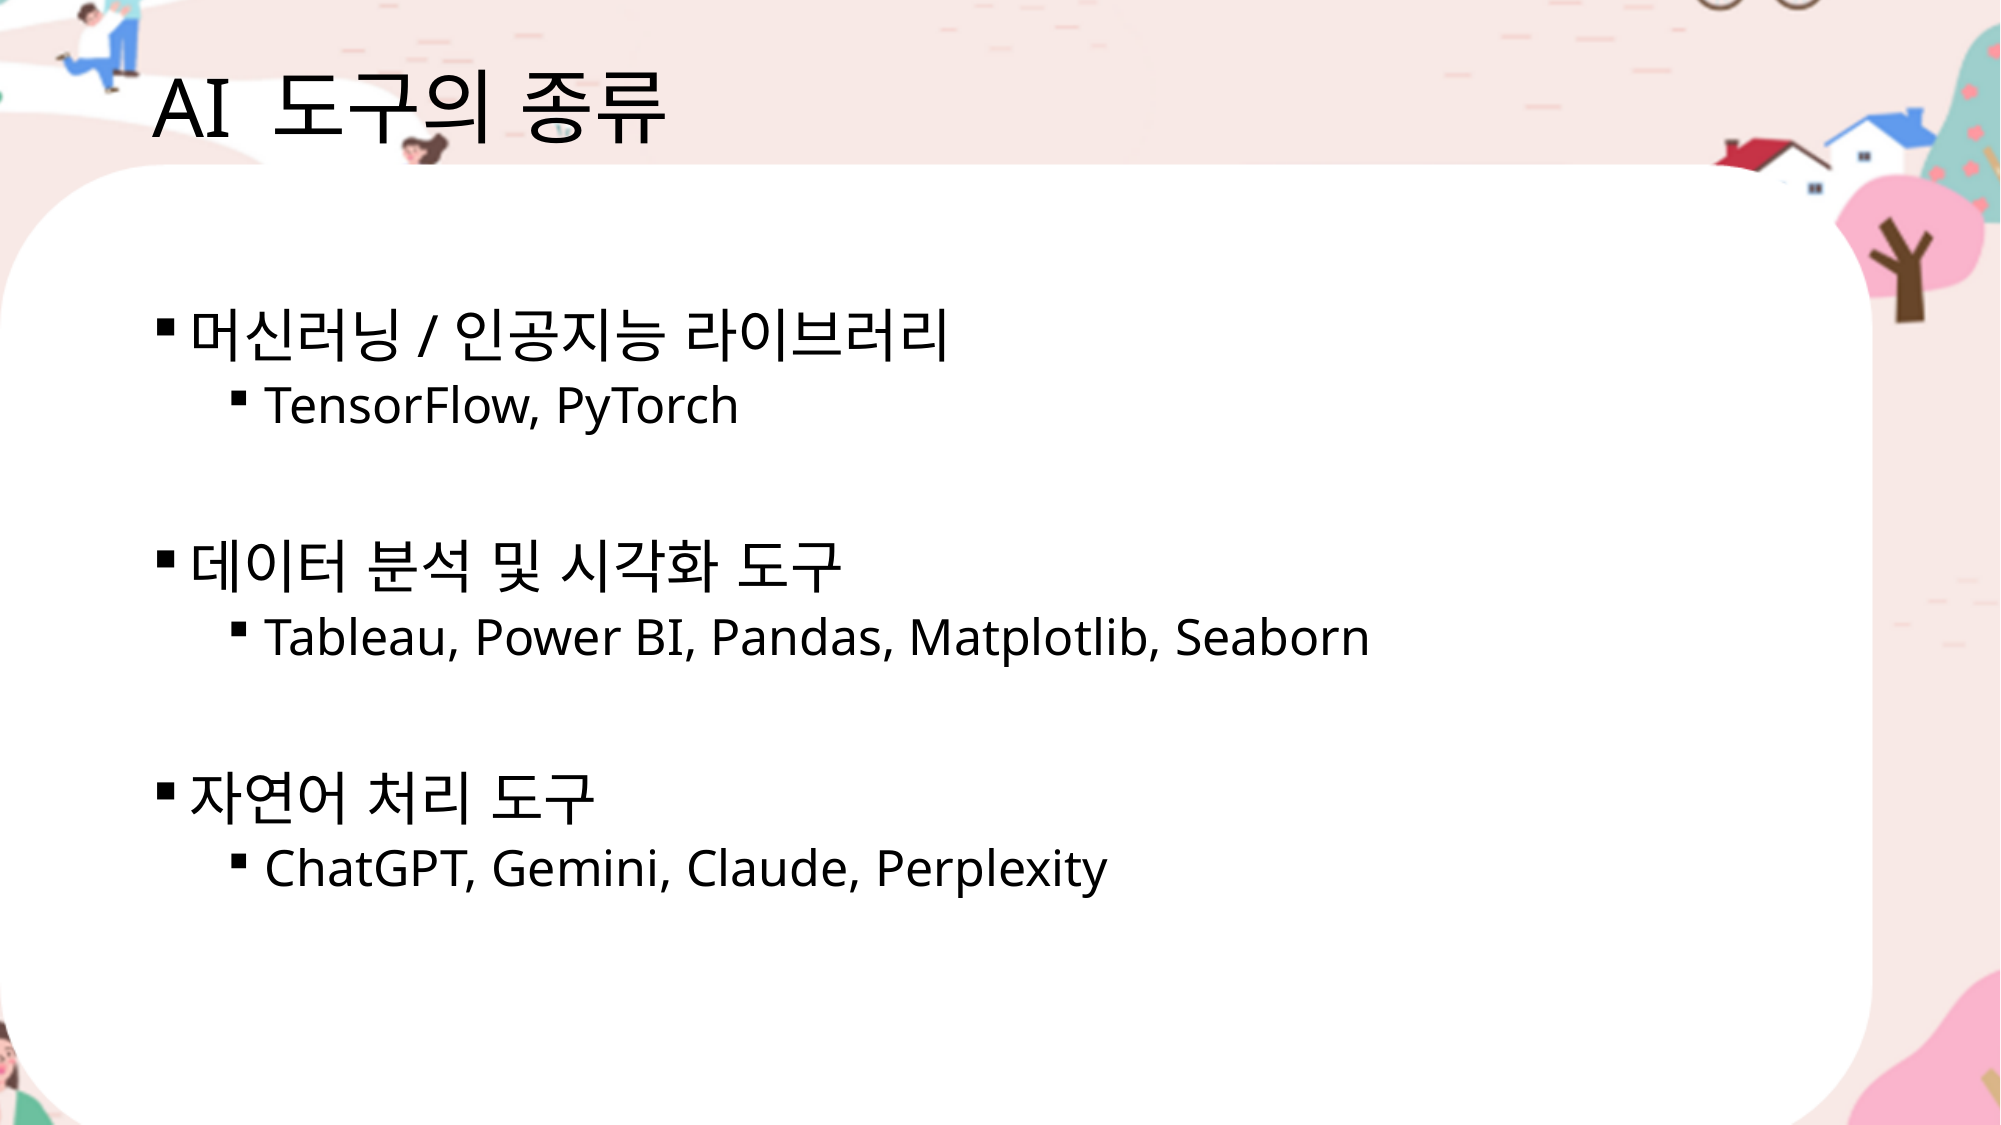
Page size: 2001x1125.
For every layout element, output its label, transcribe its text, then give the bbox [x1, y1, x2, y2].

picture [0, 0, 2001, 1125]
list 머신러닝/인공지능 라이브러리 TensorFlow, PyTorch 데이터 분석 및 시각화 도구 Tableau, Power BI, Pandas, Matplotlib, Seaborn 자연어 처리 도구 ChatGPT, Gemini, Claude, Perplexity [137, 299, 1863, 1014]
title AI 도구의 종류 [137, 59, 1863, 164]
